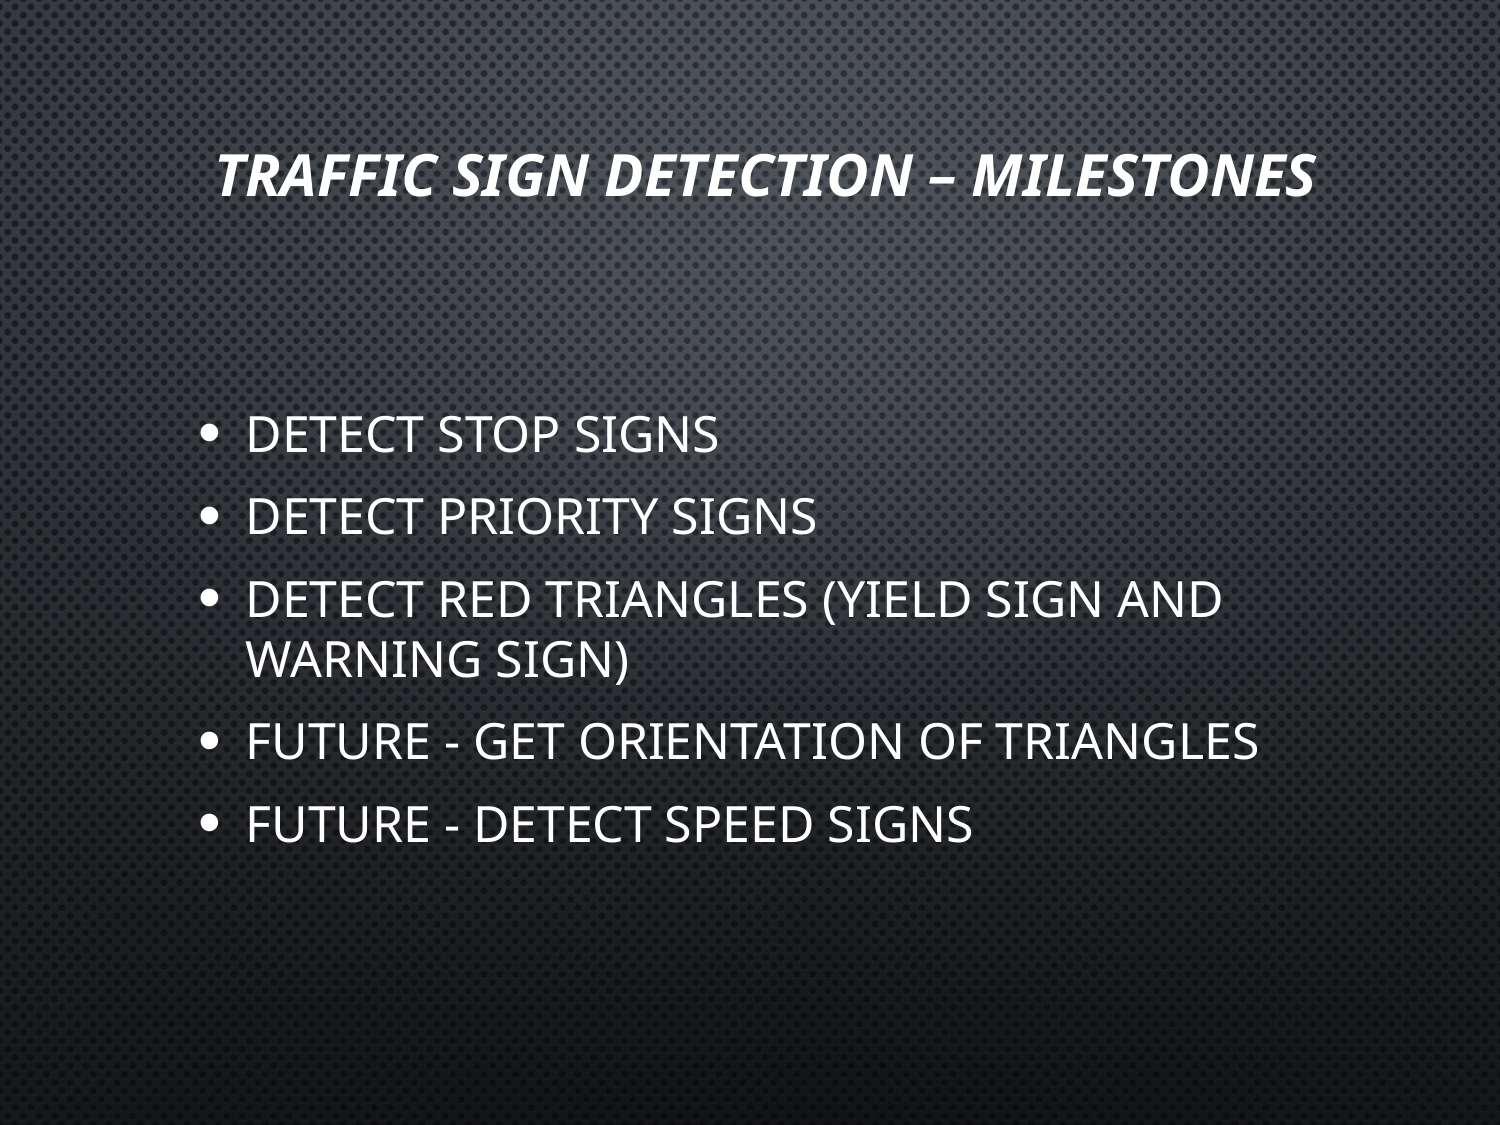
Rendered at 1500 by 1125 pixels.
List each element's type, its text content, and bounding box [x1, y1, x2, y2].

title Traffic Sign Detection – MILESTONES [199, 36, 1463, 311]
list Detect Stop signs Detect priority signs Detect red triangles (yield sign and warning sign) Future - Get orientation of triangles Future - Detect speed signs [183, 270, 1425, 985]
